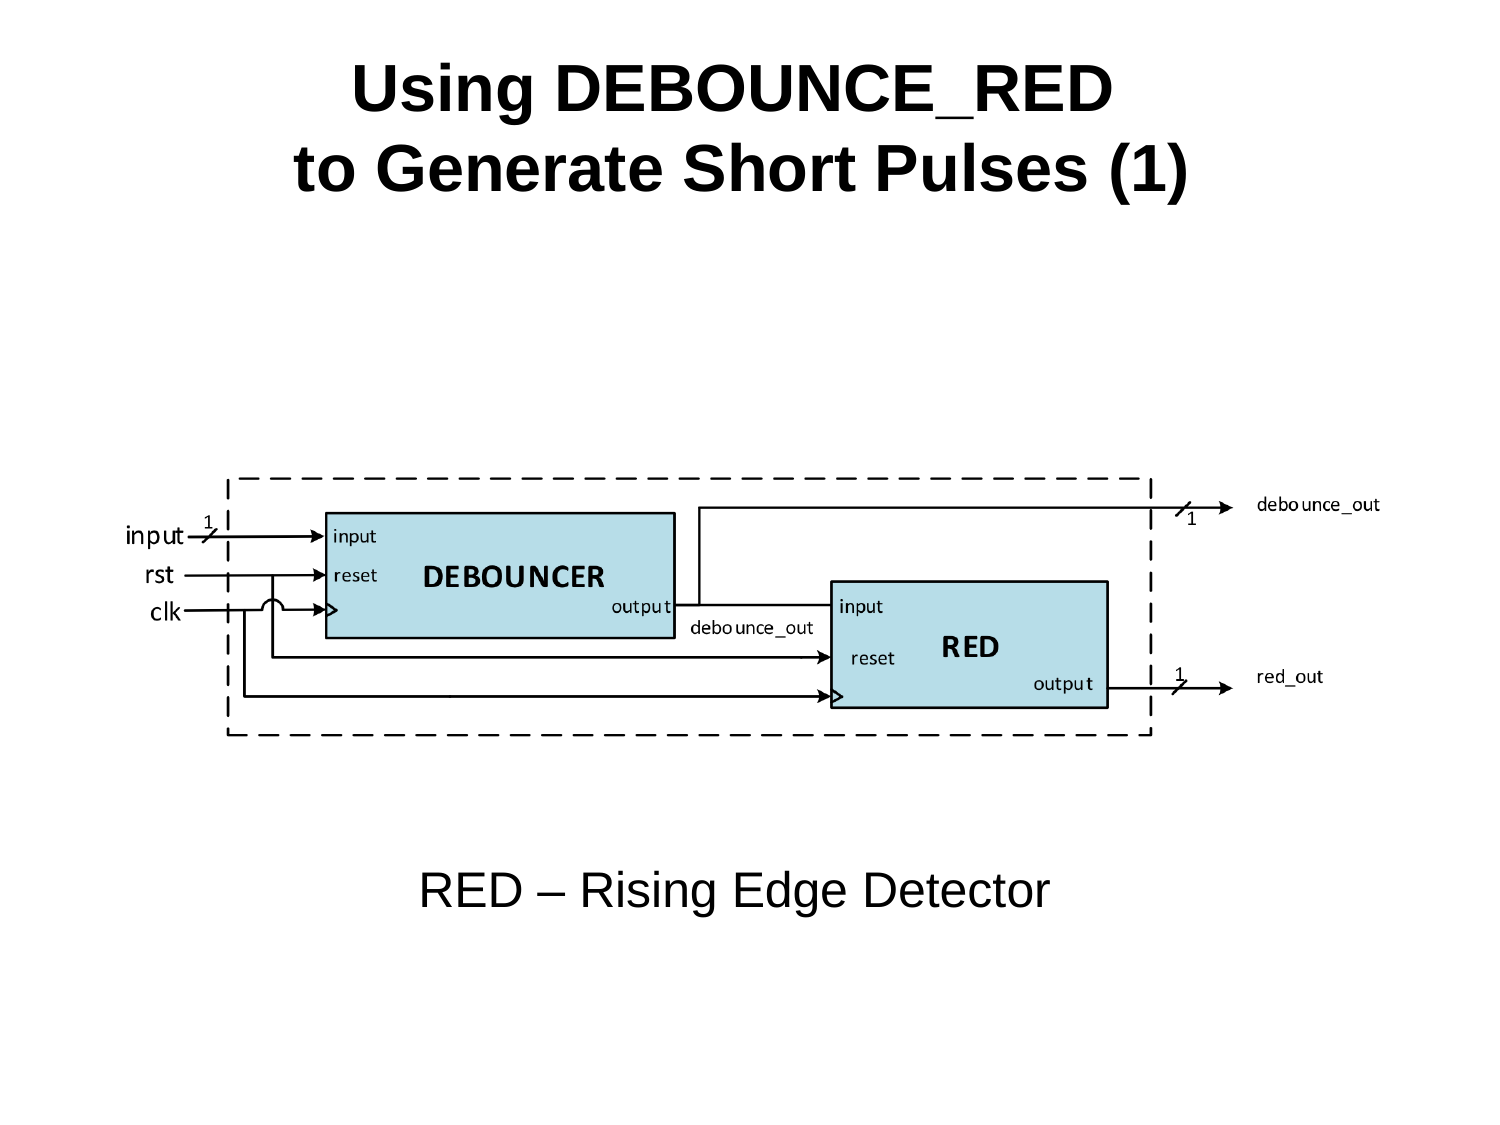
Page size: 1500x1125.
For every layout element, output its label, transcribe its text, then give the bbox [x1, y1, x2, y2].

text_box RED – Rising Edge Detector [403, 849, 1067, 925]
picture [42, 412, 1463, 801]
text_box Using DEBOUNCE_RED to Generate Short Pulses (1) [279, 37, 1206, 213]
